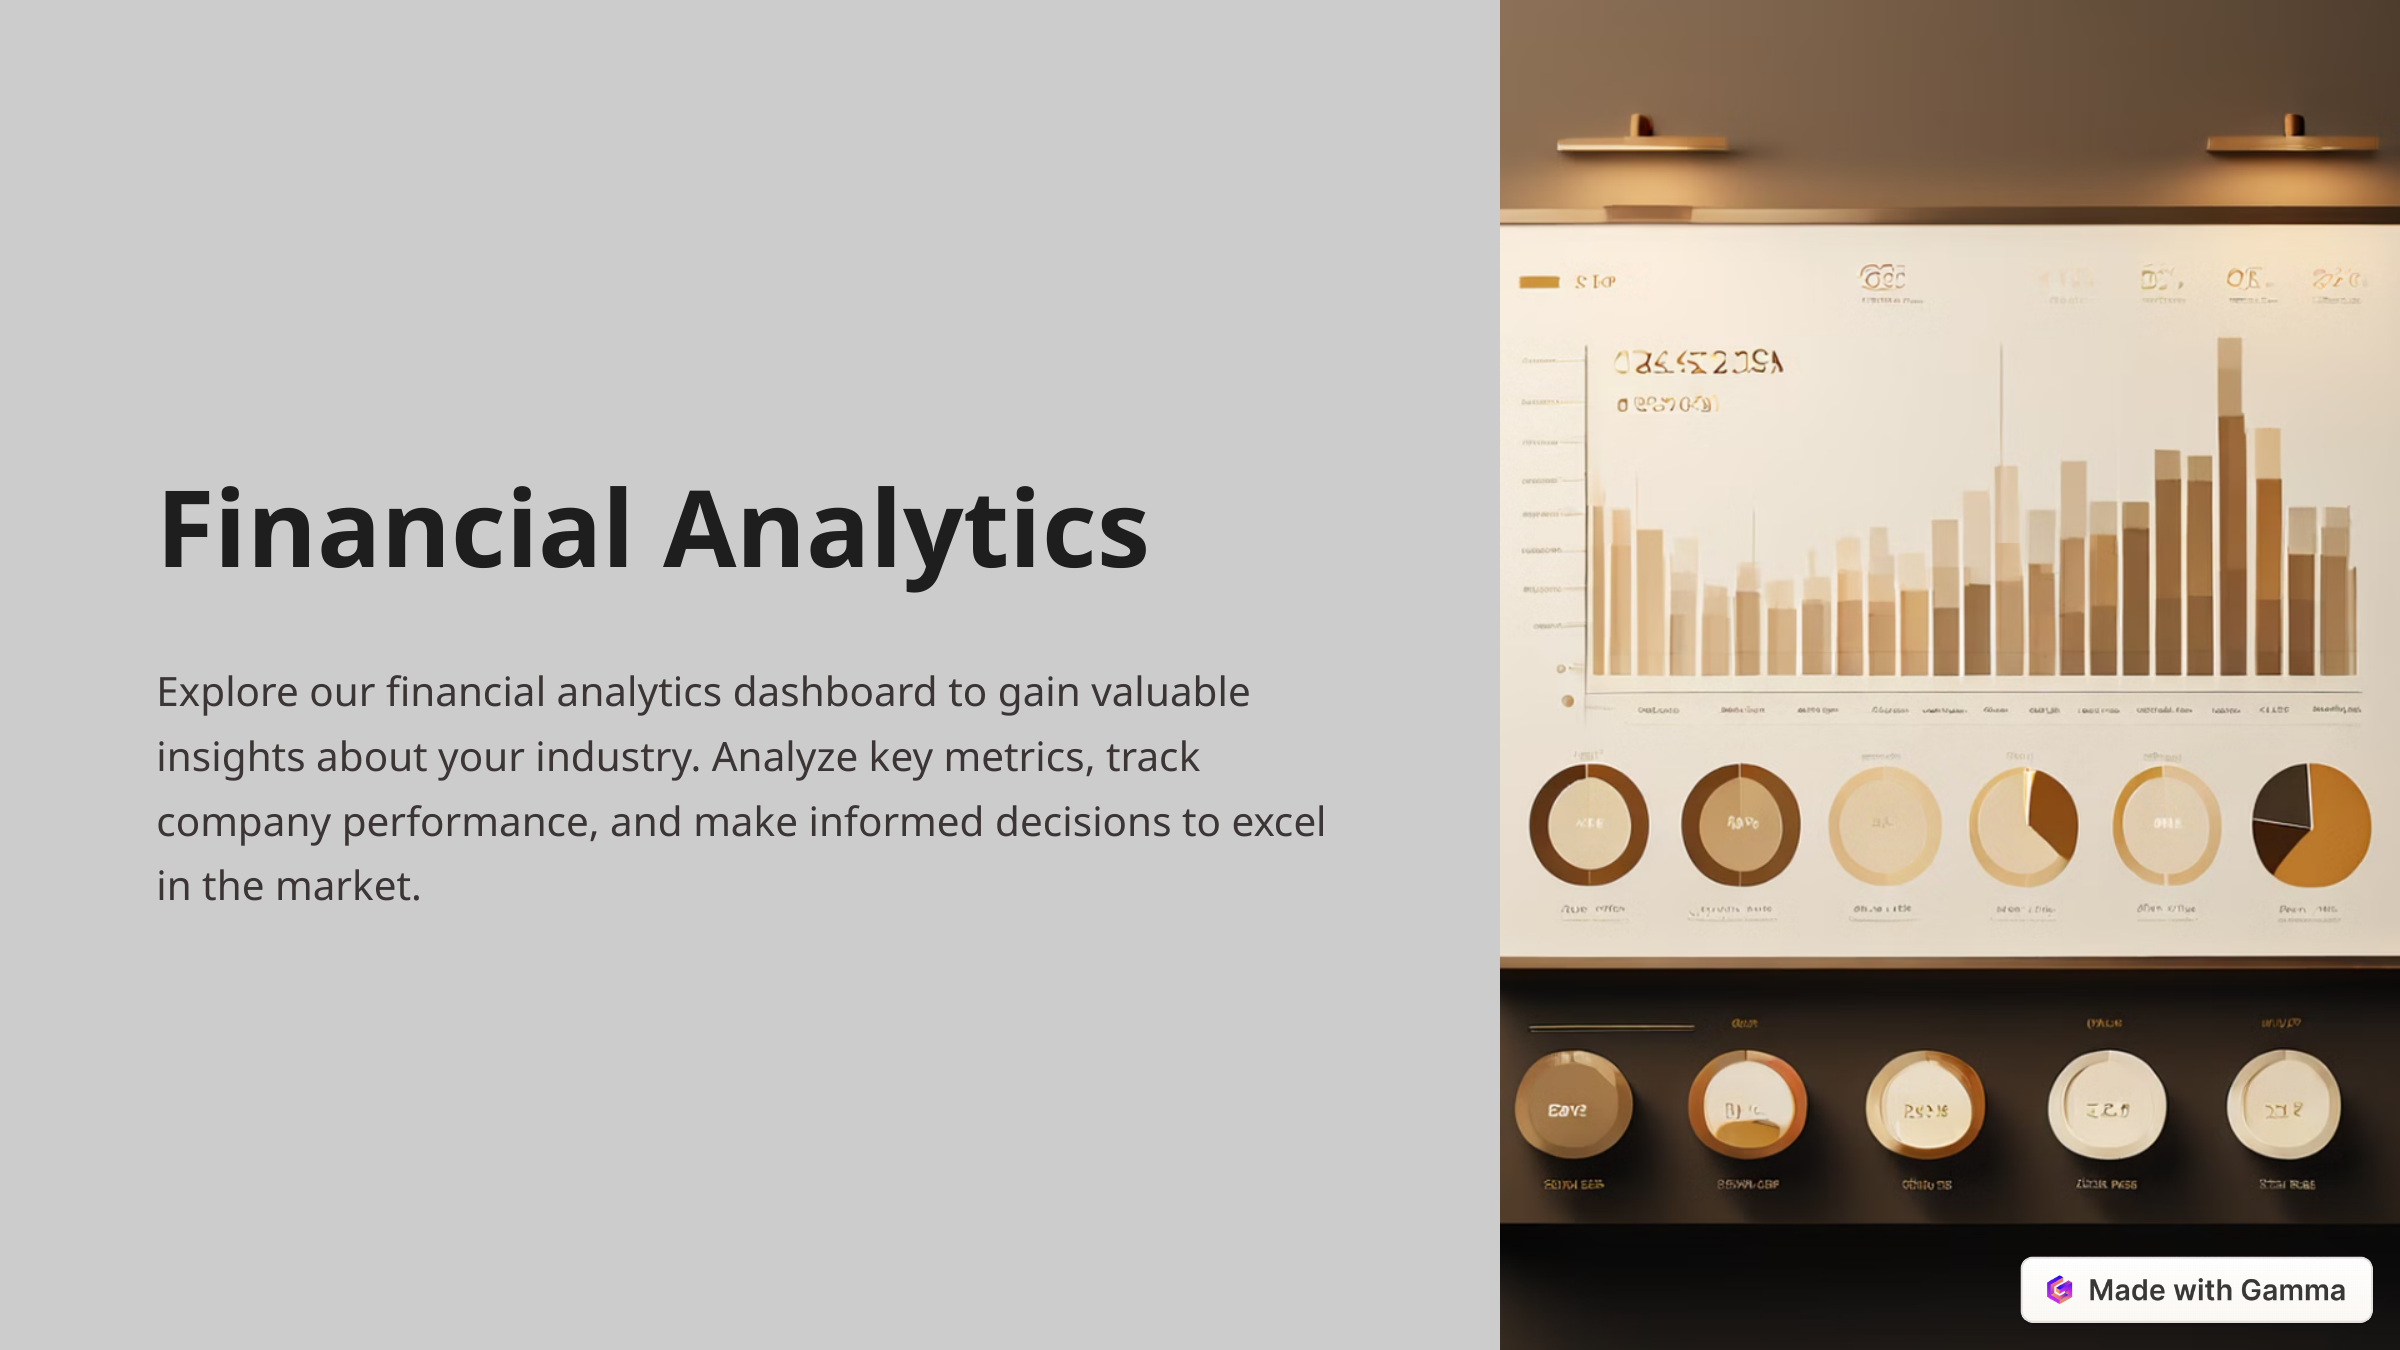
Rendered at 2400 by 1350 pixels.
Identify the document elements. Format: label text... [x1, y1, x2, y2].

text_box Explore our financial analytics dashboard to gain valuable insights about your industry. Analyze key metrics, track company performance, and make informed decisions to excel in the market. [141, 642, 1359, 902]
text_box Financial Analytics [141, 448, 1208, 582]
picture [1499, 0, 2400, 1350]
text_box [0, 0, 1499, 1350]
